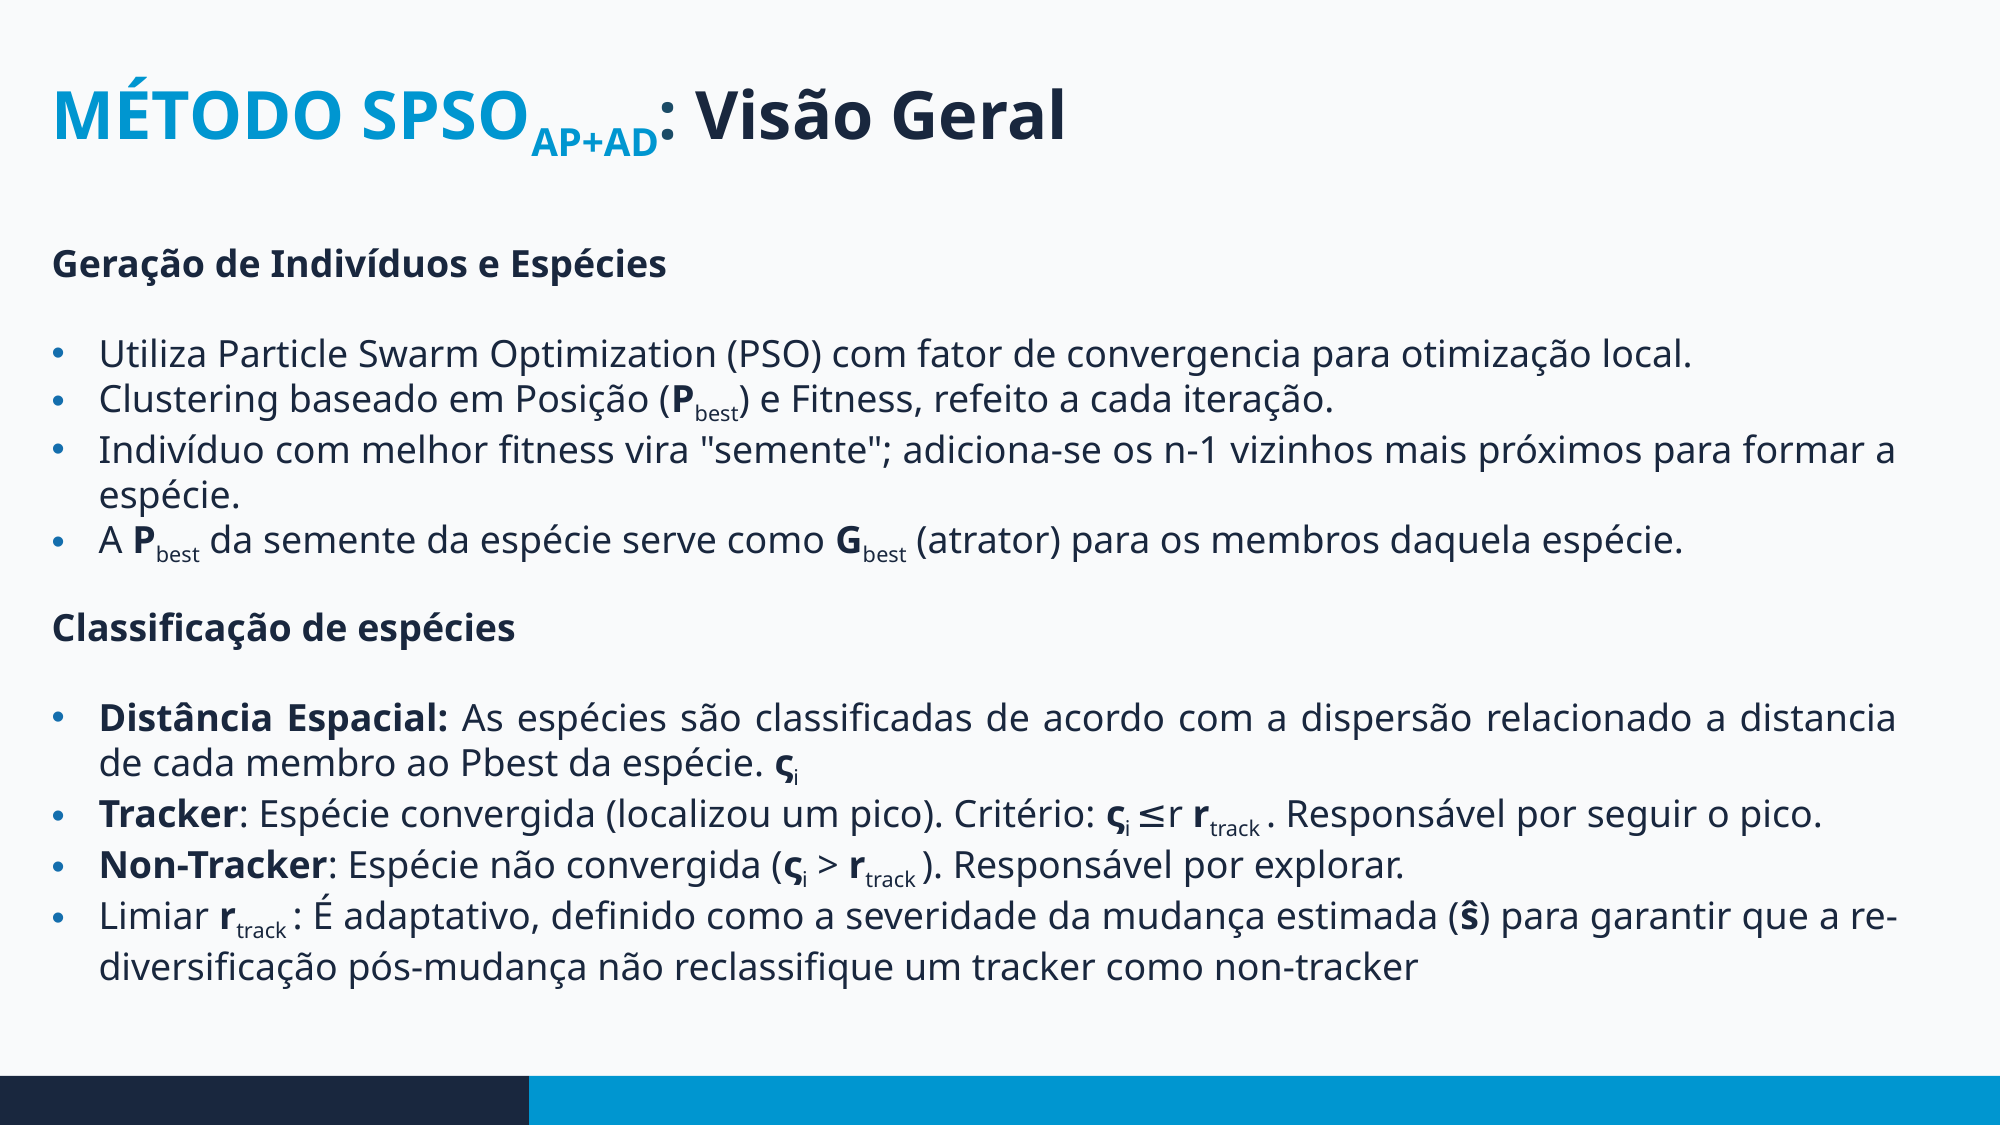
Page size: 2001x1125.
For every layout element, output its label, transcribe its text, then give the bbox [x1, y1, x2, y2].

text_box MÉTODO SPSOAP+AD: Visão Geral [36, 65, 1802, 172]
text_box [529, 1075, 2000, 1125]
text_box Classificação de espécies Distância Espacial: As espécies são classificadas de acordo com a dispersão relacionado a distancia de cada membro ao Pbest da espécie. ςi Tracker: Espécie convergida (localizou um pico). Critério: ςi​ ≤r rtrack ​. Responsável por seguir o pico. Non-Tracker: Espécie não convergida (ςi > rtrack ​). Responsável por explorar. Limiar rtrack : É adaptativo, definido como a severidade da mudança estimada (ŝ) para garantir que a re-diversificação pós-mudança não reclassifique um tracker como non-tracker [36, 596, 1914, 942]
text_box Geração de Indivíduos e Espécies Utiliza Particle Swarm Optimization (PSO) com fator de convergencia para otimização local. Clustering baseado em Posição (Pbest) e Fitness, refeito a cada iteração. Indivíduo com melhor fitness vira "semente"; adiciona-se os n-1 vizinhos mais próximos para formar a espécie. A Pbest da semente da espécie serve como Gbest (atrator) para os membros daquela espécie. [36, 232, 1914, 578]
text_box [0, 1075, 529, 1125]
